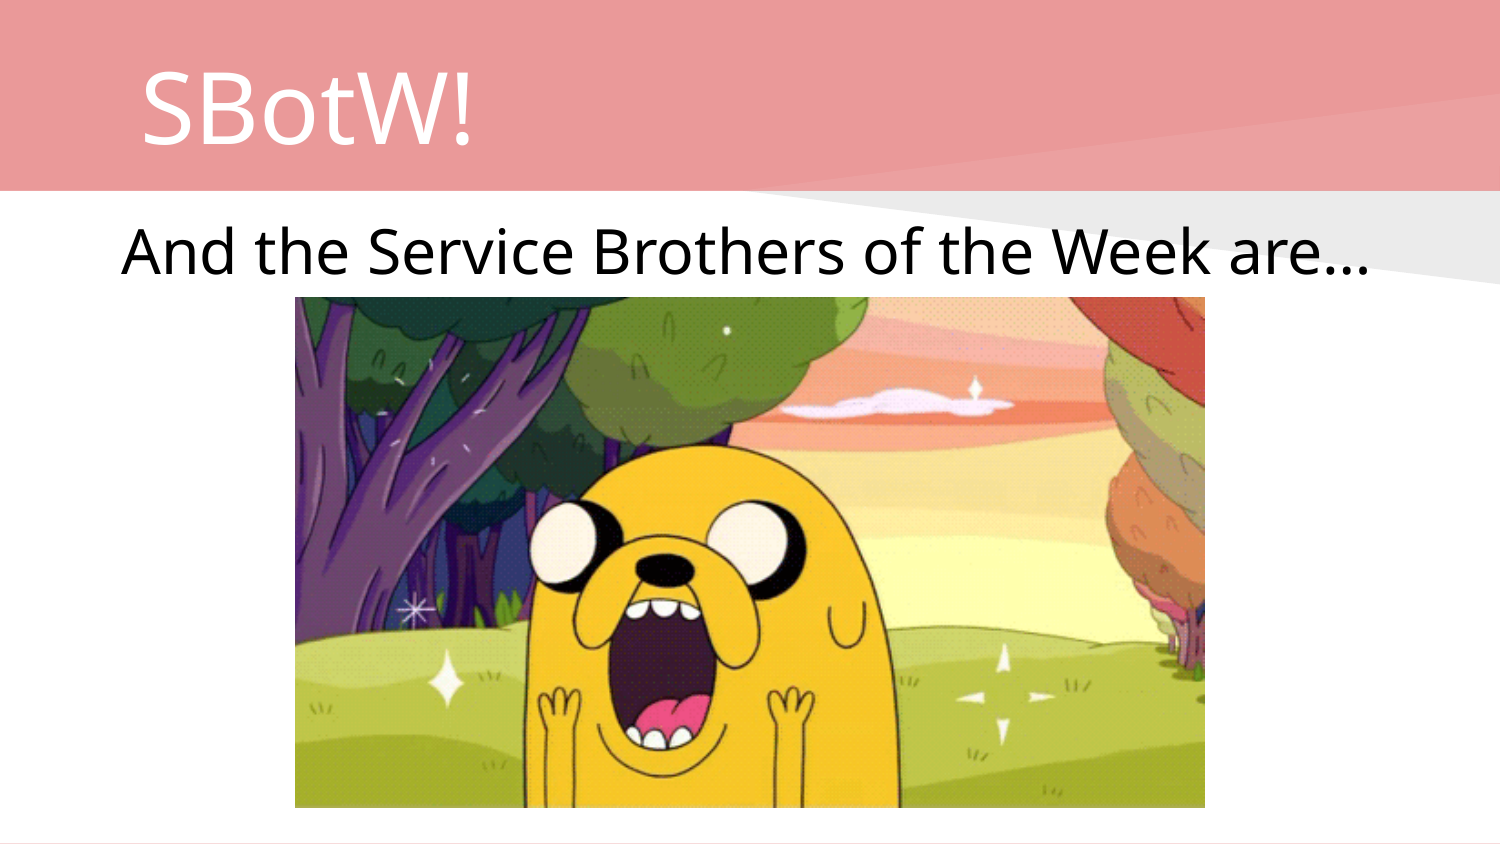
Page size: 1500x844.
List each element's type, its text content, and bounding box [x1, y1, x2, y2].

picture [295, 297, 1205, 809]
title SBotW! [75, 33, 1425, 175]
list And the Service Brothers of the Week are… [75, 196, 1425, 808]
